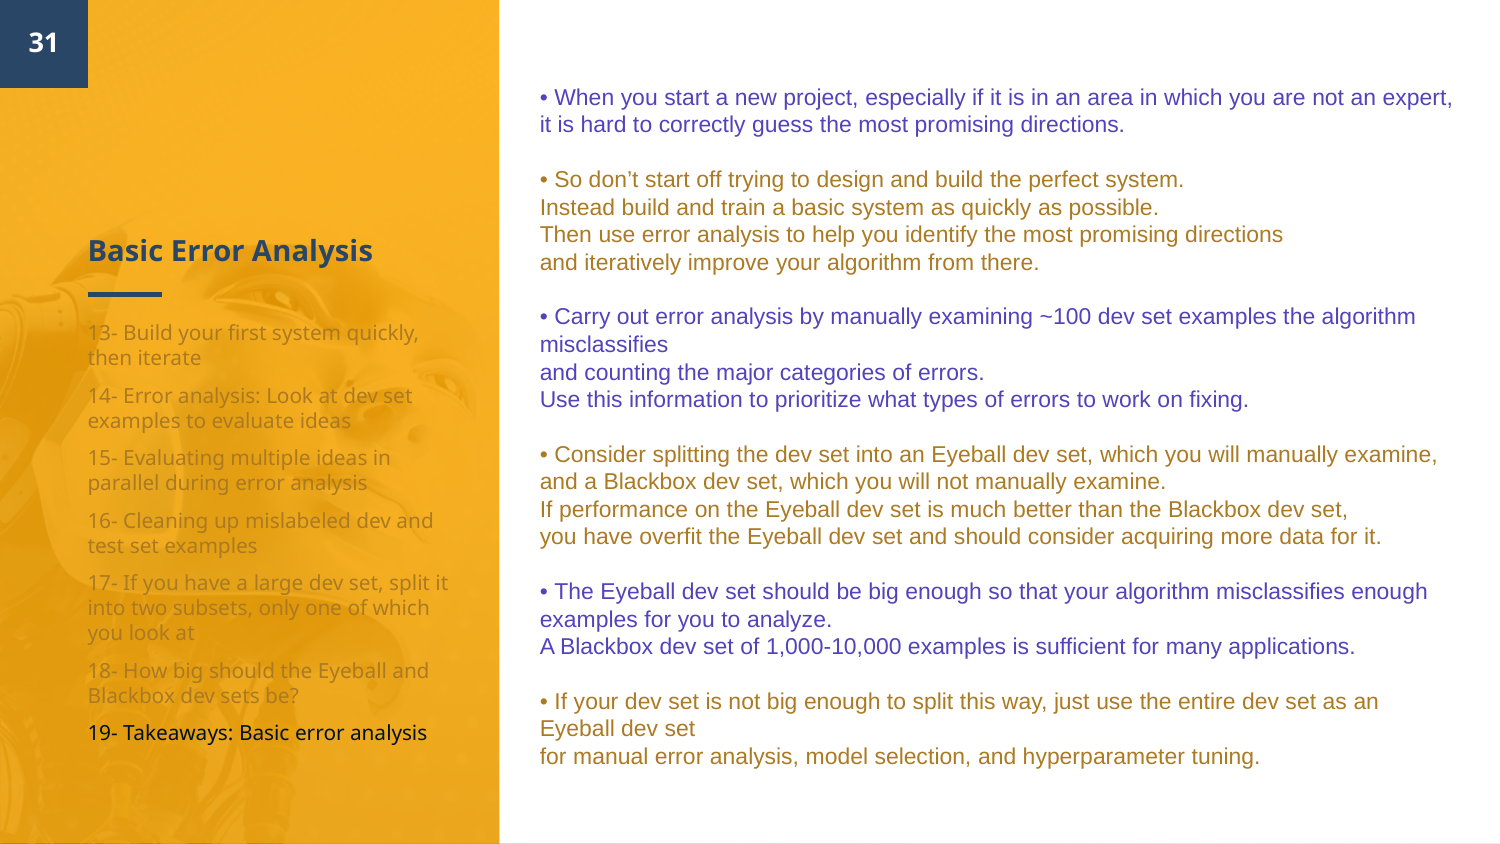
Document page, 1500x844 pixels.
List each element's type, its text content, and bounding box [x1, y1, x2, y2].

text_box 13- Build your first system quickly, then iterate 14- Error analysis: Look at dev set examples to evaluate ideas 15- Evaluating multiple ideas in parallel during error analysis 16- Cleaning up mislabeled dev and test set examples 17- If you have a large dev set, split it into two subsets, only one of which you look at 18- How big should the Eyeball and Blackbox dev sets be? 19- Takeaways: Basic error analysis [72, 304, 475, 822]
slide_number 31 [0, 0, 89, 88]
title Basic Error Analysis [72, 171, 425, 283]
text_box • When you start a new project, especially if it is in an area in which you are not an expert, it is hard to correctly guess the most promising directions. • So don’t start off trying to design and build the perfect system. Instead build and train a basic system as quickly as possible. Then use error analysis to help you identify the most promising directions and iteratively improve your algorithm from there. • Carry out error analysis by manually examining ~100 dev set examples the algorithm misclassifies and counting the major categories of errors. Use this information to prioritize what types of errors to work on fixing. • Consider splitting the dev set into an Eyeball dev set, which you will manually examine, and a Blackbox dev set, which you will not manually examine. If performance on the Eyeball dev set is much better than the Blackbox dev set, you have overfit the Eyeball dev set and should consider acquiring more data for it. • The Eyeball dev set should be big enough so that your algorithm misclassifies enough examples for you to analyze. A Blackbox dev set of 1,000-10,000 examples is sufficient for many applications. • If your dev set is not big enough to split this way, just use the entire dev set as an Eyeball dev set for manual error analysis, model selection, and hyperparameter tuning. [525, 75, 1475, 777]
